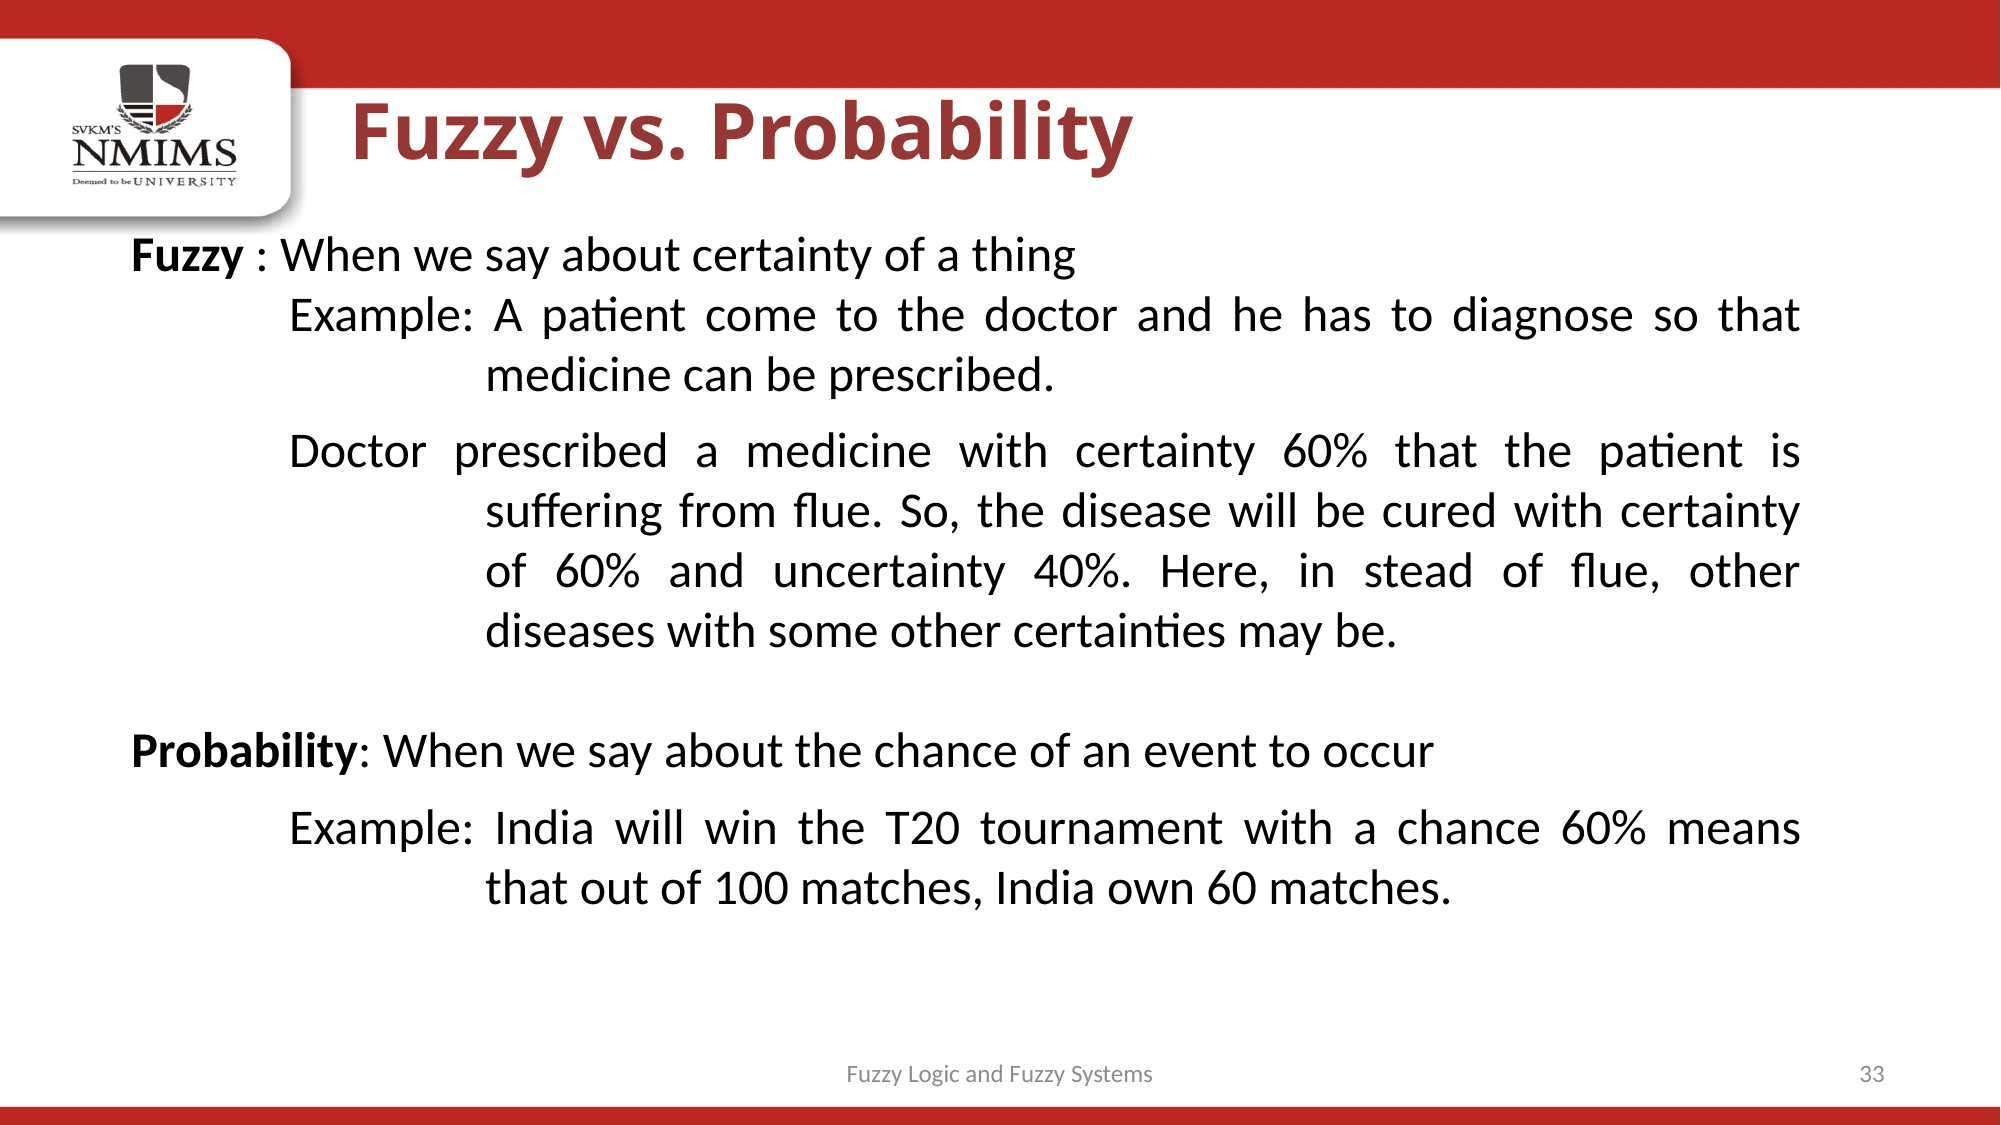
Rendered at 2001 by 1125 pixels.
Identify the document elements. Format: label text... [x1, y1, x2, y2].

slide_number 33 [1433, 1042, 1900, 1103]
picture [0, 0, 2001, 1125]
text_box Fuzzy vs. Probability [334, 74, 1817, 183]
text_box Fuzzy : When we say about certainty of a thing Example: A patient come to the doctor and he has to diagnose so that medicine can be prescribed. Doctor prescribed a medicine with certainty 60% that the patient is suffering from flue. So, the disease will be cured with certainty of 60% and uncertainty 40%. Here, in stead of flue, other diseases with some other certainties may be. Probability: When we say about the chance of an event to occur Example: India will win the T20 tournament with a chance 60% means that out of 100 matches, India own 60 matches. [116, 183, 1817, 922]
footer Fuzzy Logic and Fuzzy Systems [683, 1042, 1317, 1103]
